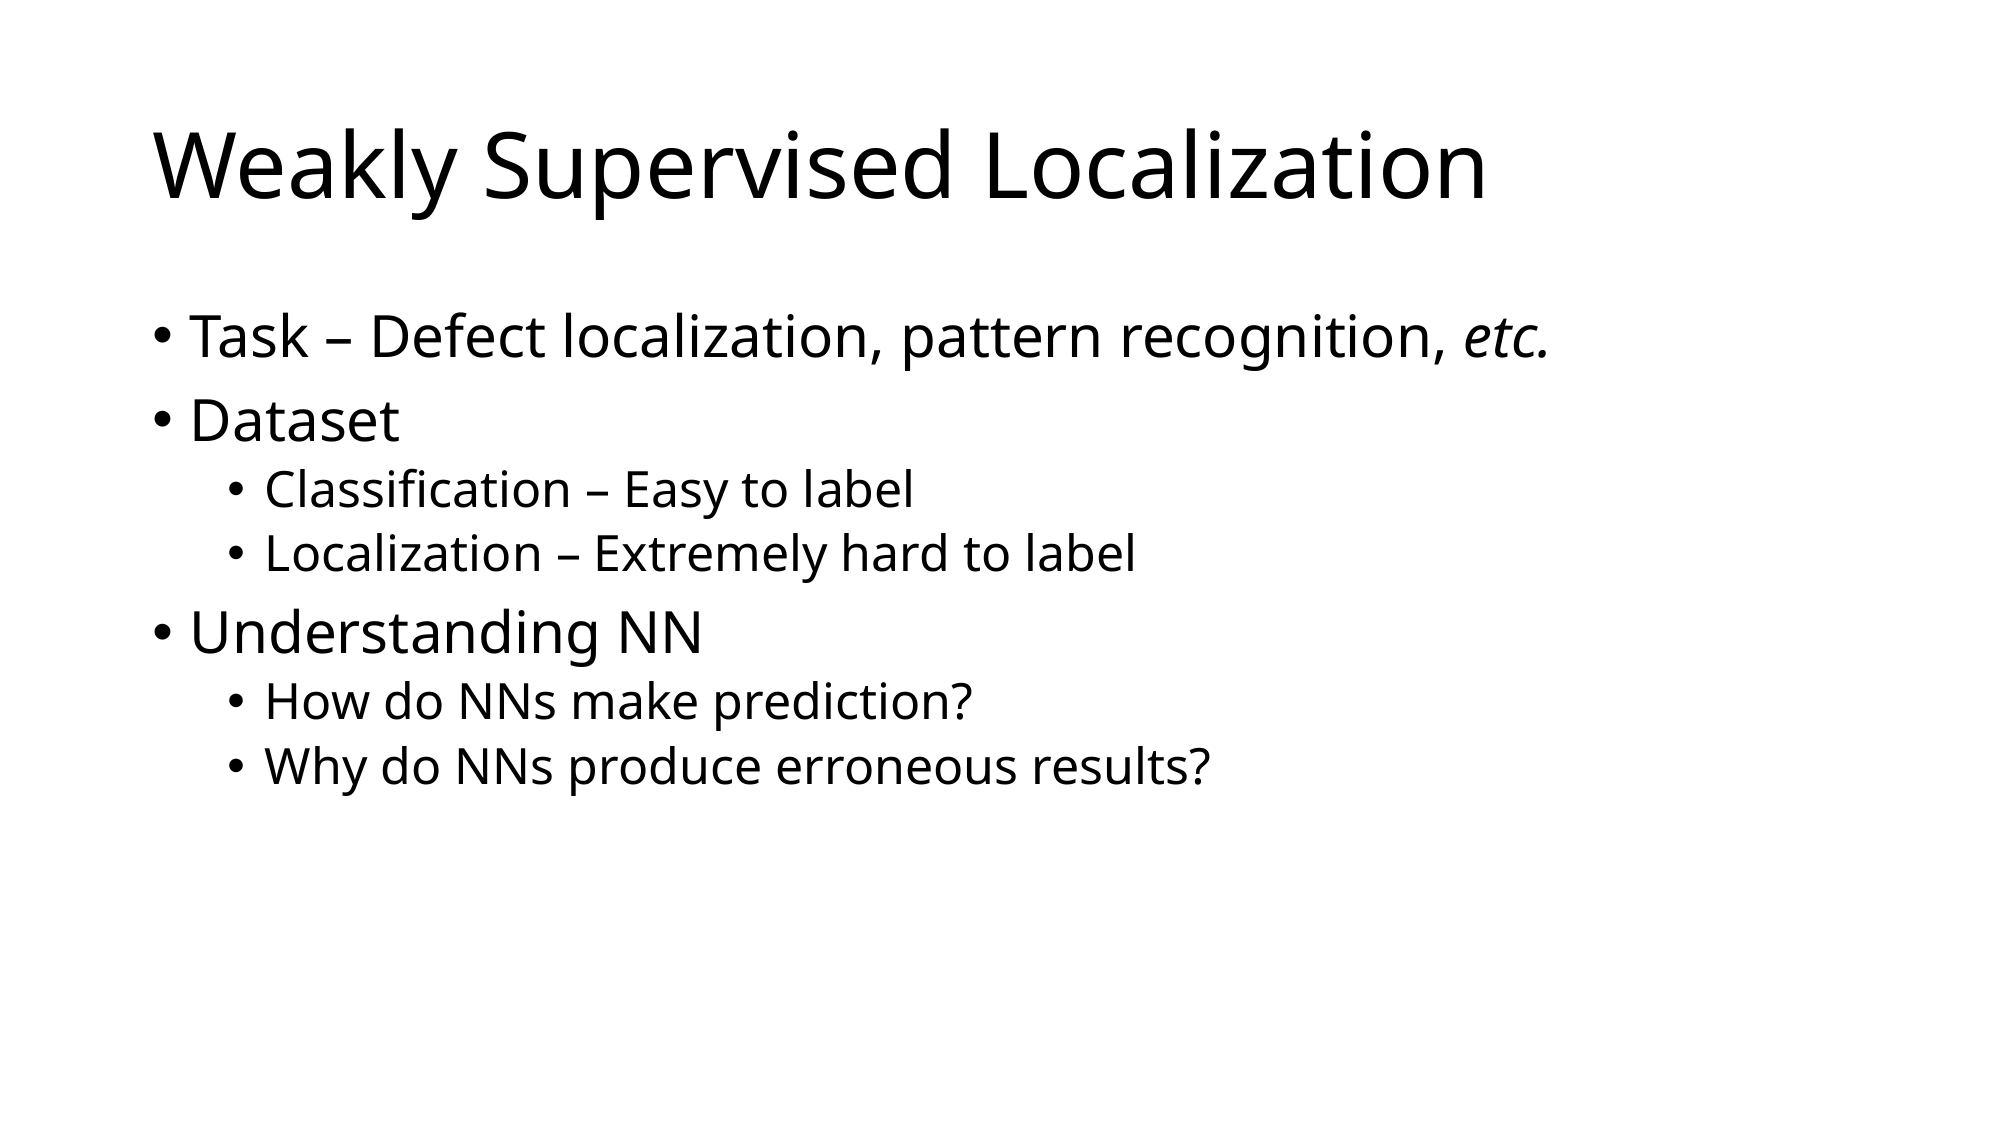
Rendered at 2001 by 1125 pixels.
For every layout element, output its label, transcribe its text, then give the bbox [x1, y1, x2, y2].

title Weakly Supervised Localization [137, 59, 1863, 278]
list Task – Defect localization, pattern recognition, etc. Dataset Classification – Easy to label Localization – Extremely hard to label Understanding NN How do NNs make prediction? Why do NNs produce erroneous results? [137, 299, 1863, 1014]
